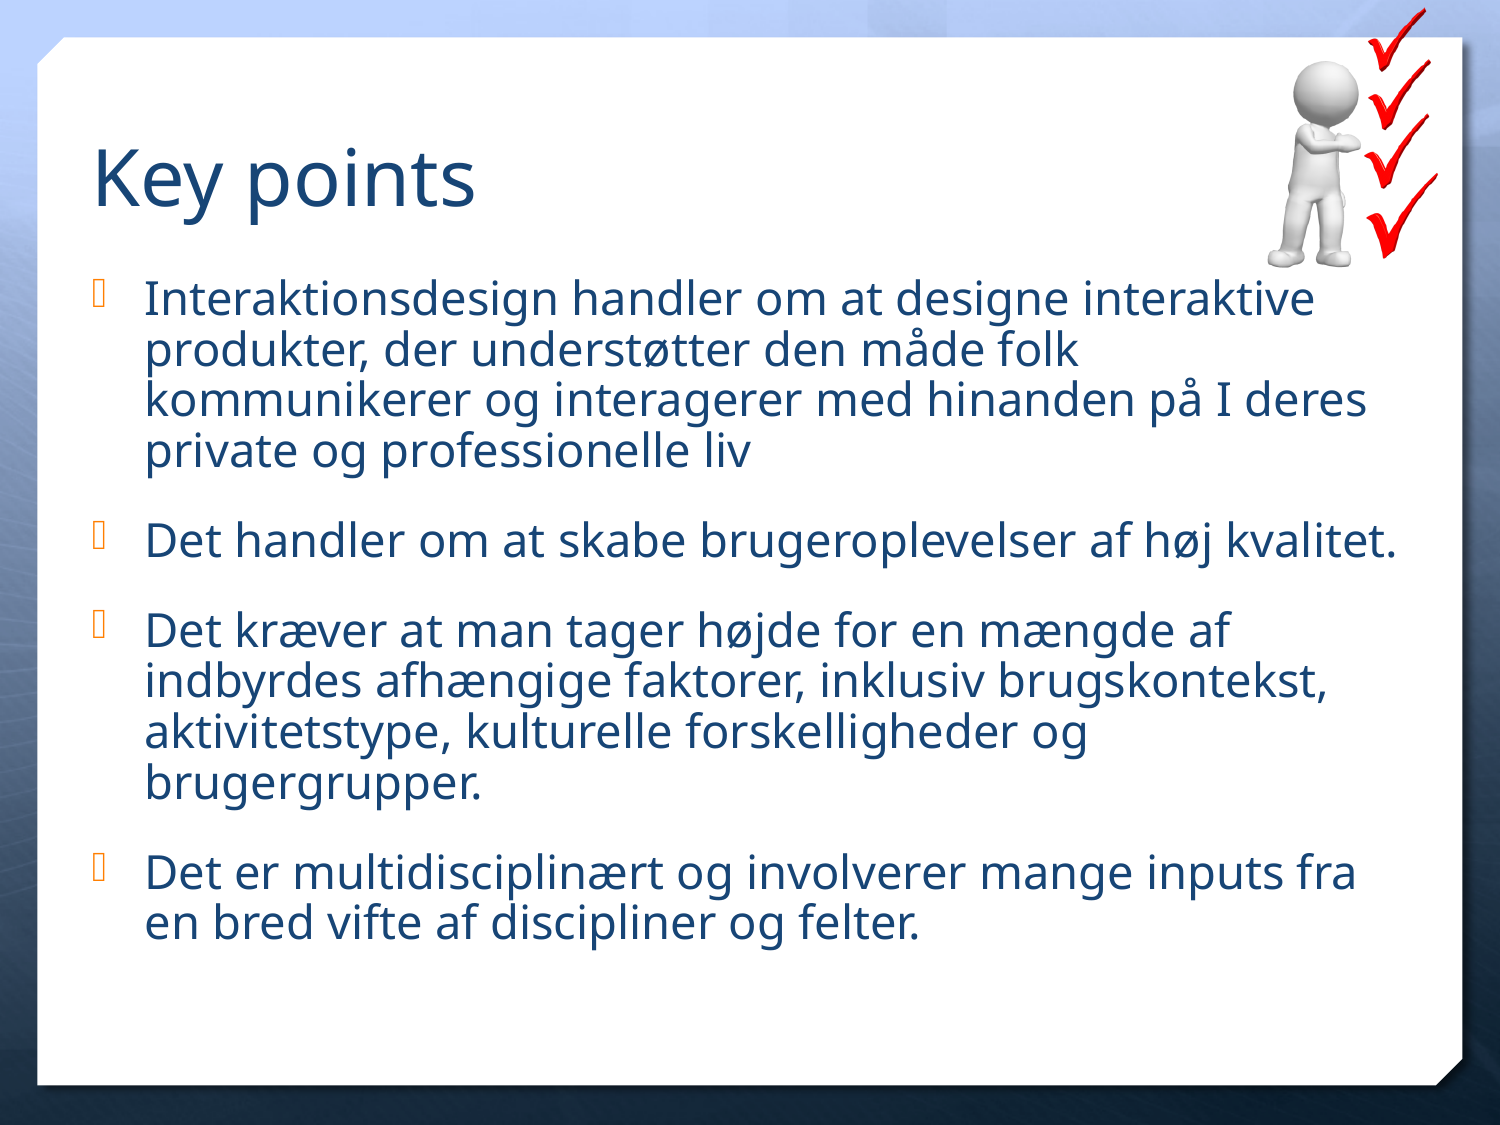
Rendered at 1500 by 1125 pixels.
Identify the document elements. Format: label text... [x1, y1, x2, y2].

list Interaktionsdesign handler om at designe interaktive produkter, der understøtter den måde folk kommunikerer og interagerer med hinanden på I deres private og professionelle liv Det handler om at skabe brugeroplevelser af høj kvalitet. Det kræver at man tager højde for en mængde af indbyrdes afhængige faktorer, inklusiv brugskontekst, aktivitetstype, kulturelle forskelligheder og brugergrupper. Det er multidisciplinært og involverer mange inputs fra en bred vifte af discipliner og felter. [76, 267, 1427, 1010]
title Key points [76, 42, 1221, 231]
picture [1221, 0, 1500, 279]
